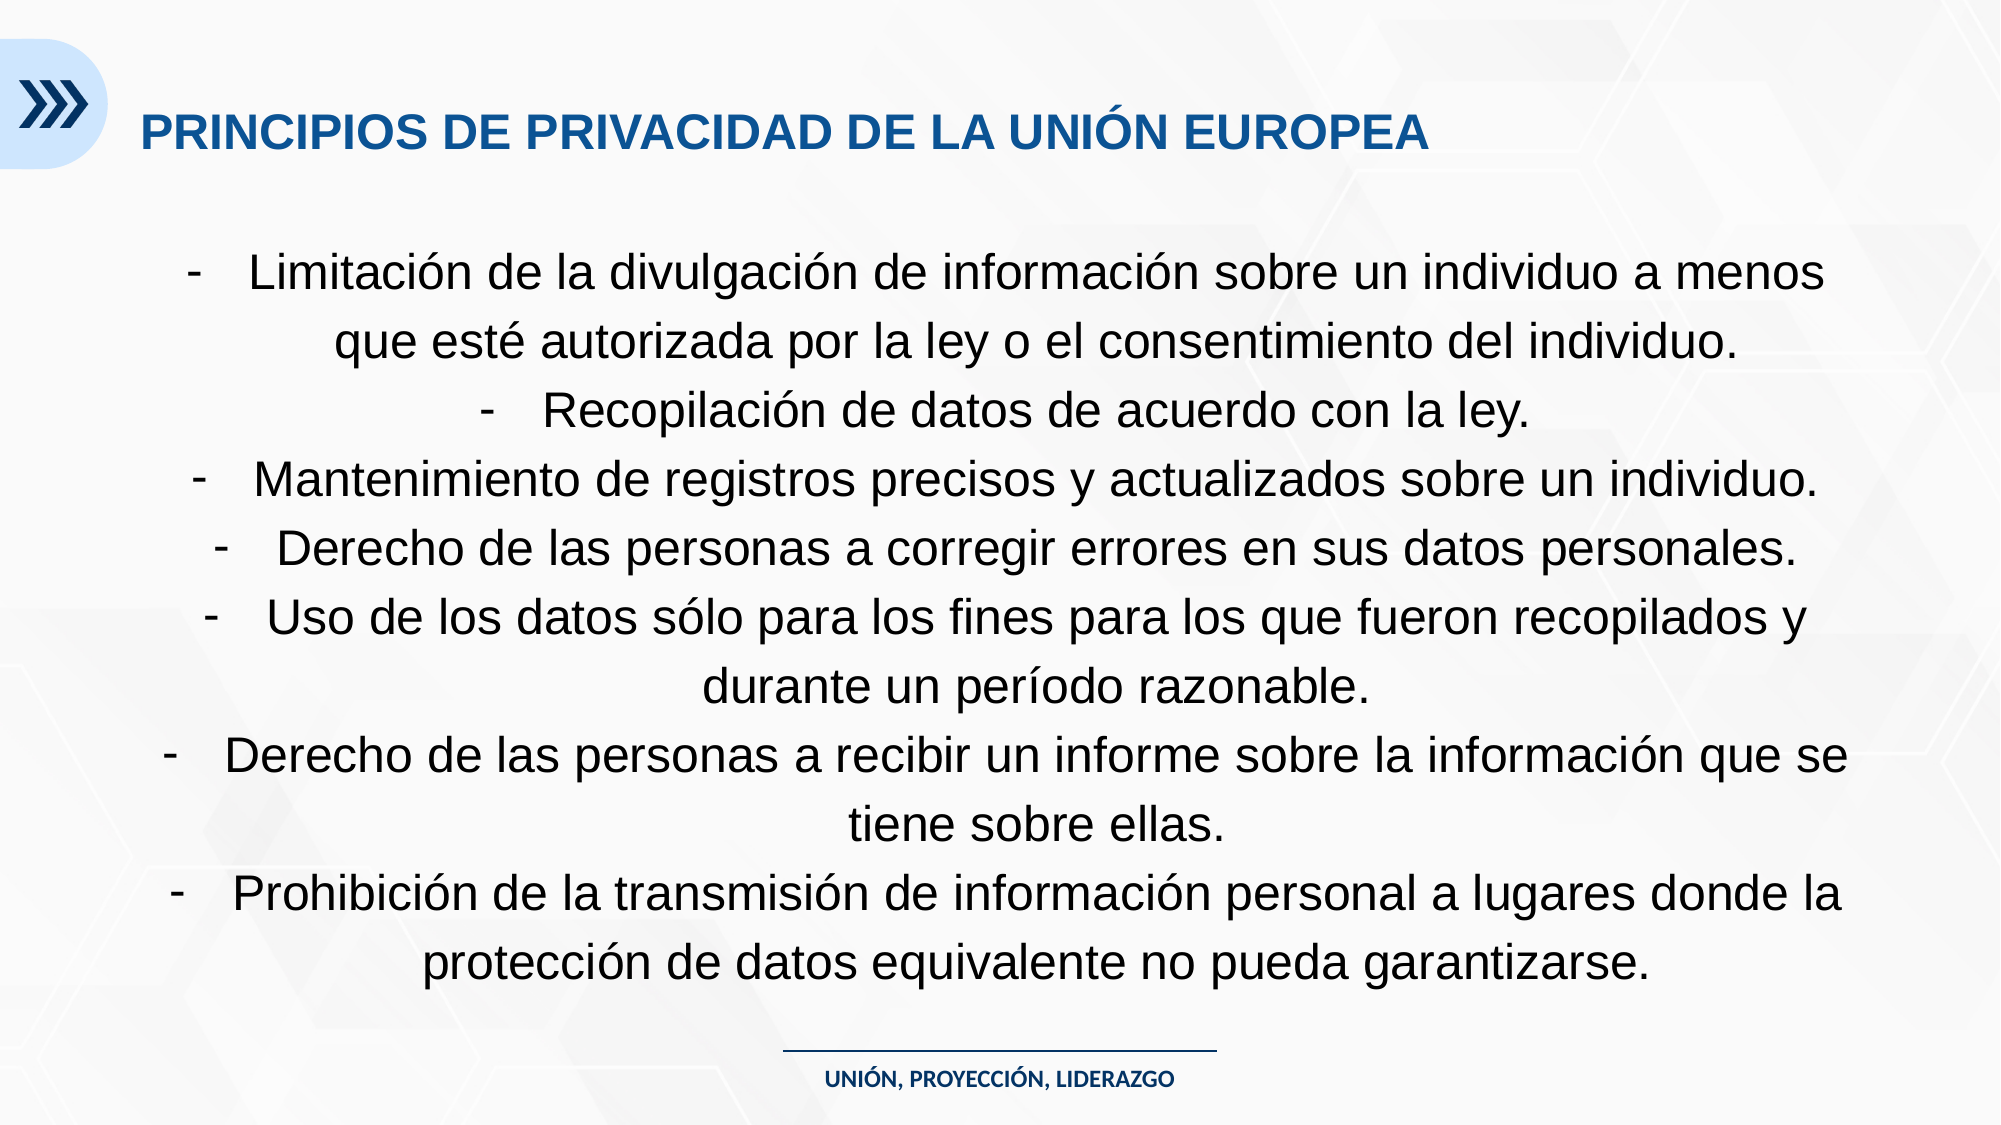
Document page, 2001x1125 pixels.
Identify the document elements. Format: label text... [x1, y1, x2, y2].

list PRINCIPIOS DE PRIVACIDAD DE LA UNIÓN EUROPEA [125, 99, 1875, 173]
picture [0, 0, 2000, 1125]
text_box Limitación de la divulgación de información sobre un individuo a menos que esté autorizada por la ley o el consentimiento del individuo. Recopilación de datos de acuerdo con la ley. Mantenimiento de registros precisos y actualizados sobre un individuo. Derecho de las personas a corregir errores en sus datos personales. Uso de los datos sólo para los fines para los que fueron recopilados y durante un período razonable. Derecho de las personas a recibir un informe sobre la información que se tiene sobre ellas. Prohibición de la transmisión de información personal a lugares donde la protección de datos equivalente no pueda garantizarse. [119, 321, 1880, 968]
